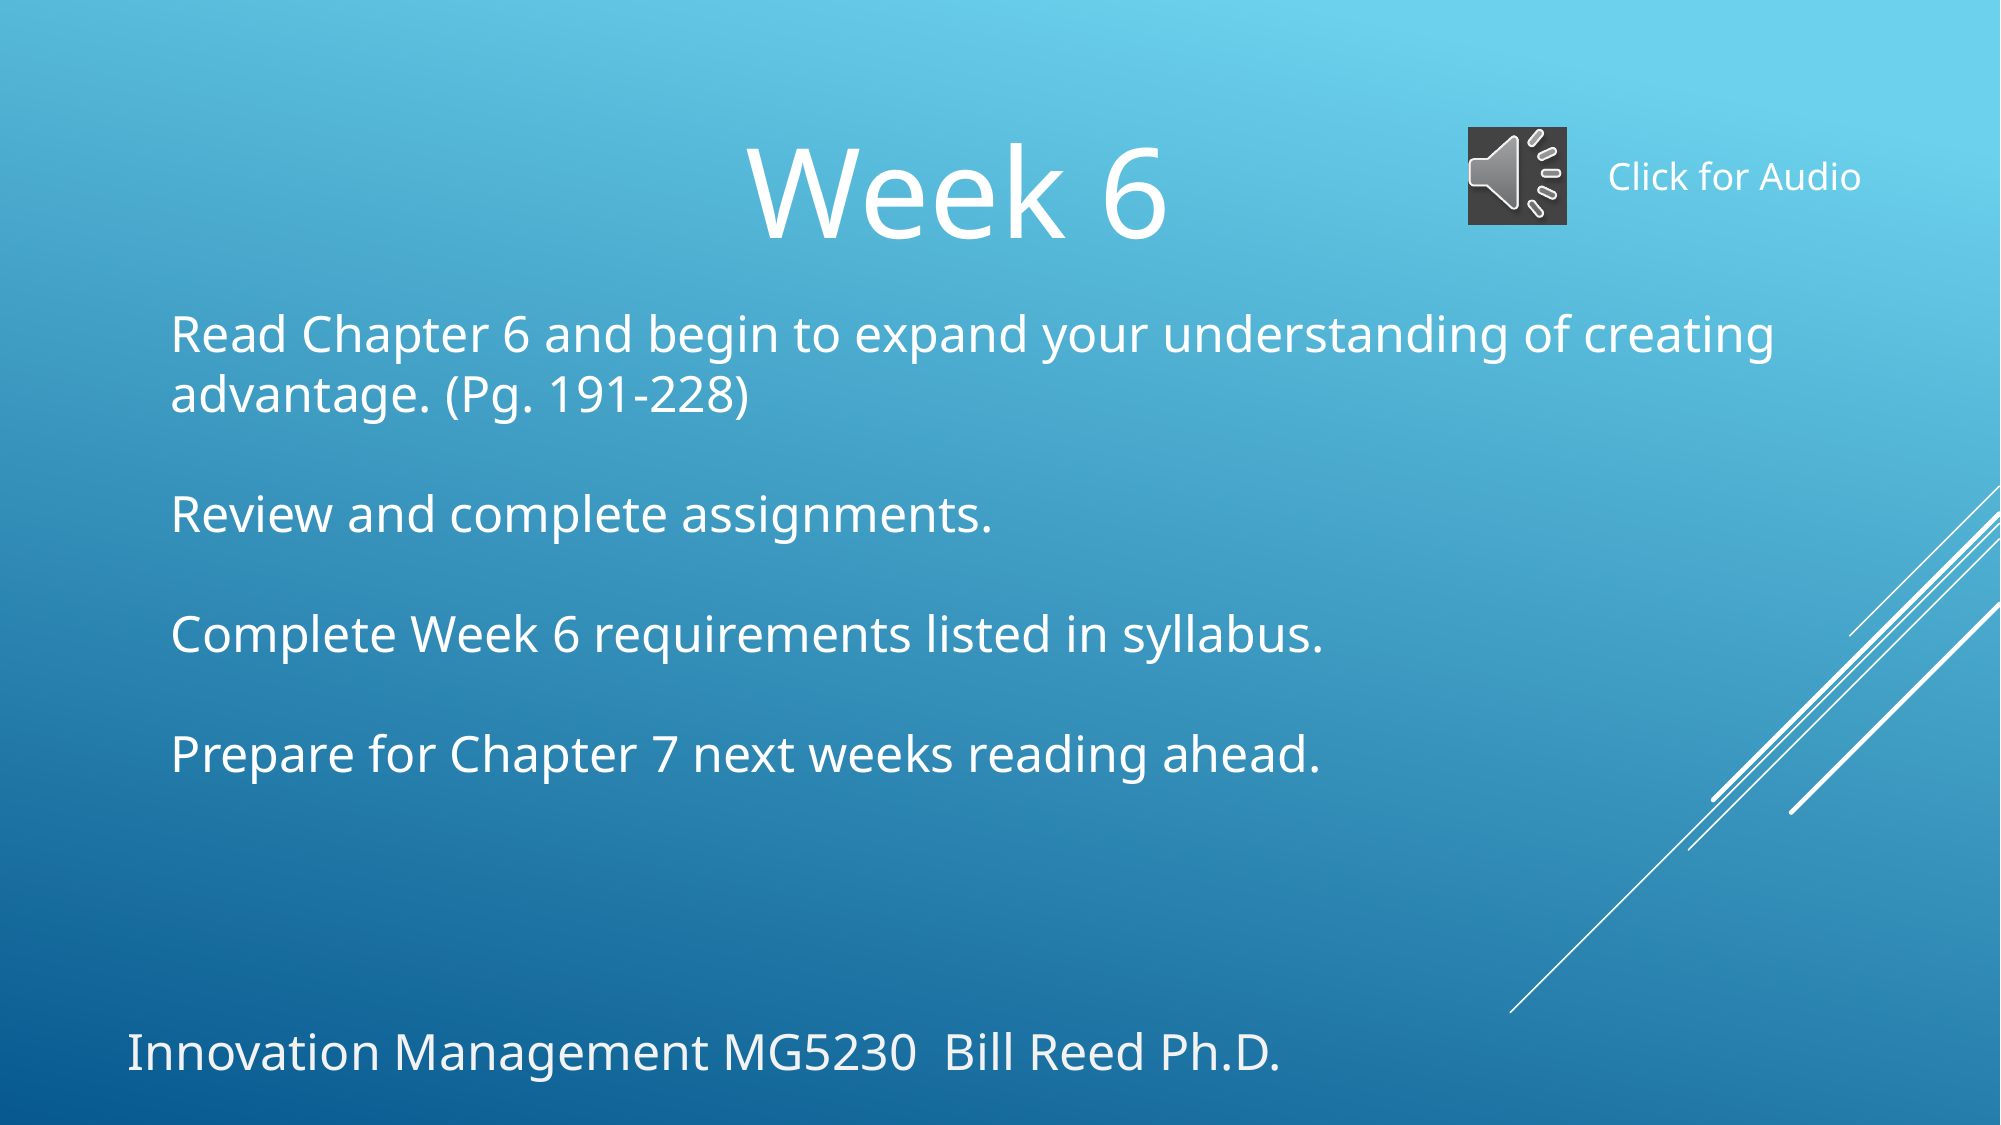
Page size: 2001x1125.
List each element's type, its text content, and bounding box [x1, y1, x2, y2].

picture [1467, 125, 1568, 227]
footer Innovation Management MG5230 Bill Reed Ph.D. [112, 1012, 156, 1073]
text_box Read Chapter 6 and begin to expand your understanding of creating advantage. (Pg. 191-228) Review and complete assignments. Complete Week 6 requirements listed in syllabus. Prepare for Chapter 7 next weeks reading ahead. [156, 294, 1849, 1125]
text_box Week 6 [68, 105, 1849, 421]
text_box Click for Audio [1592, 145, 1948, 206]
